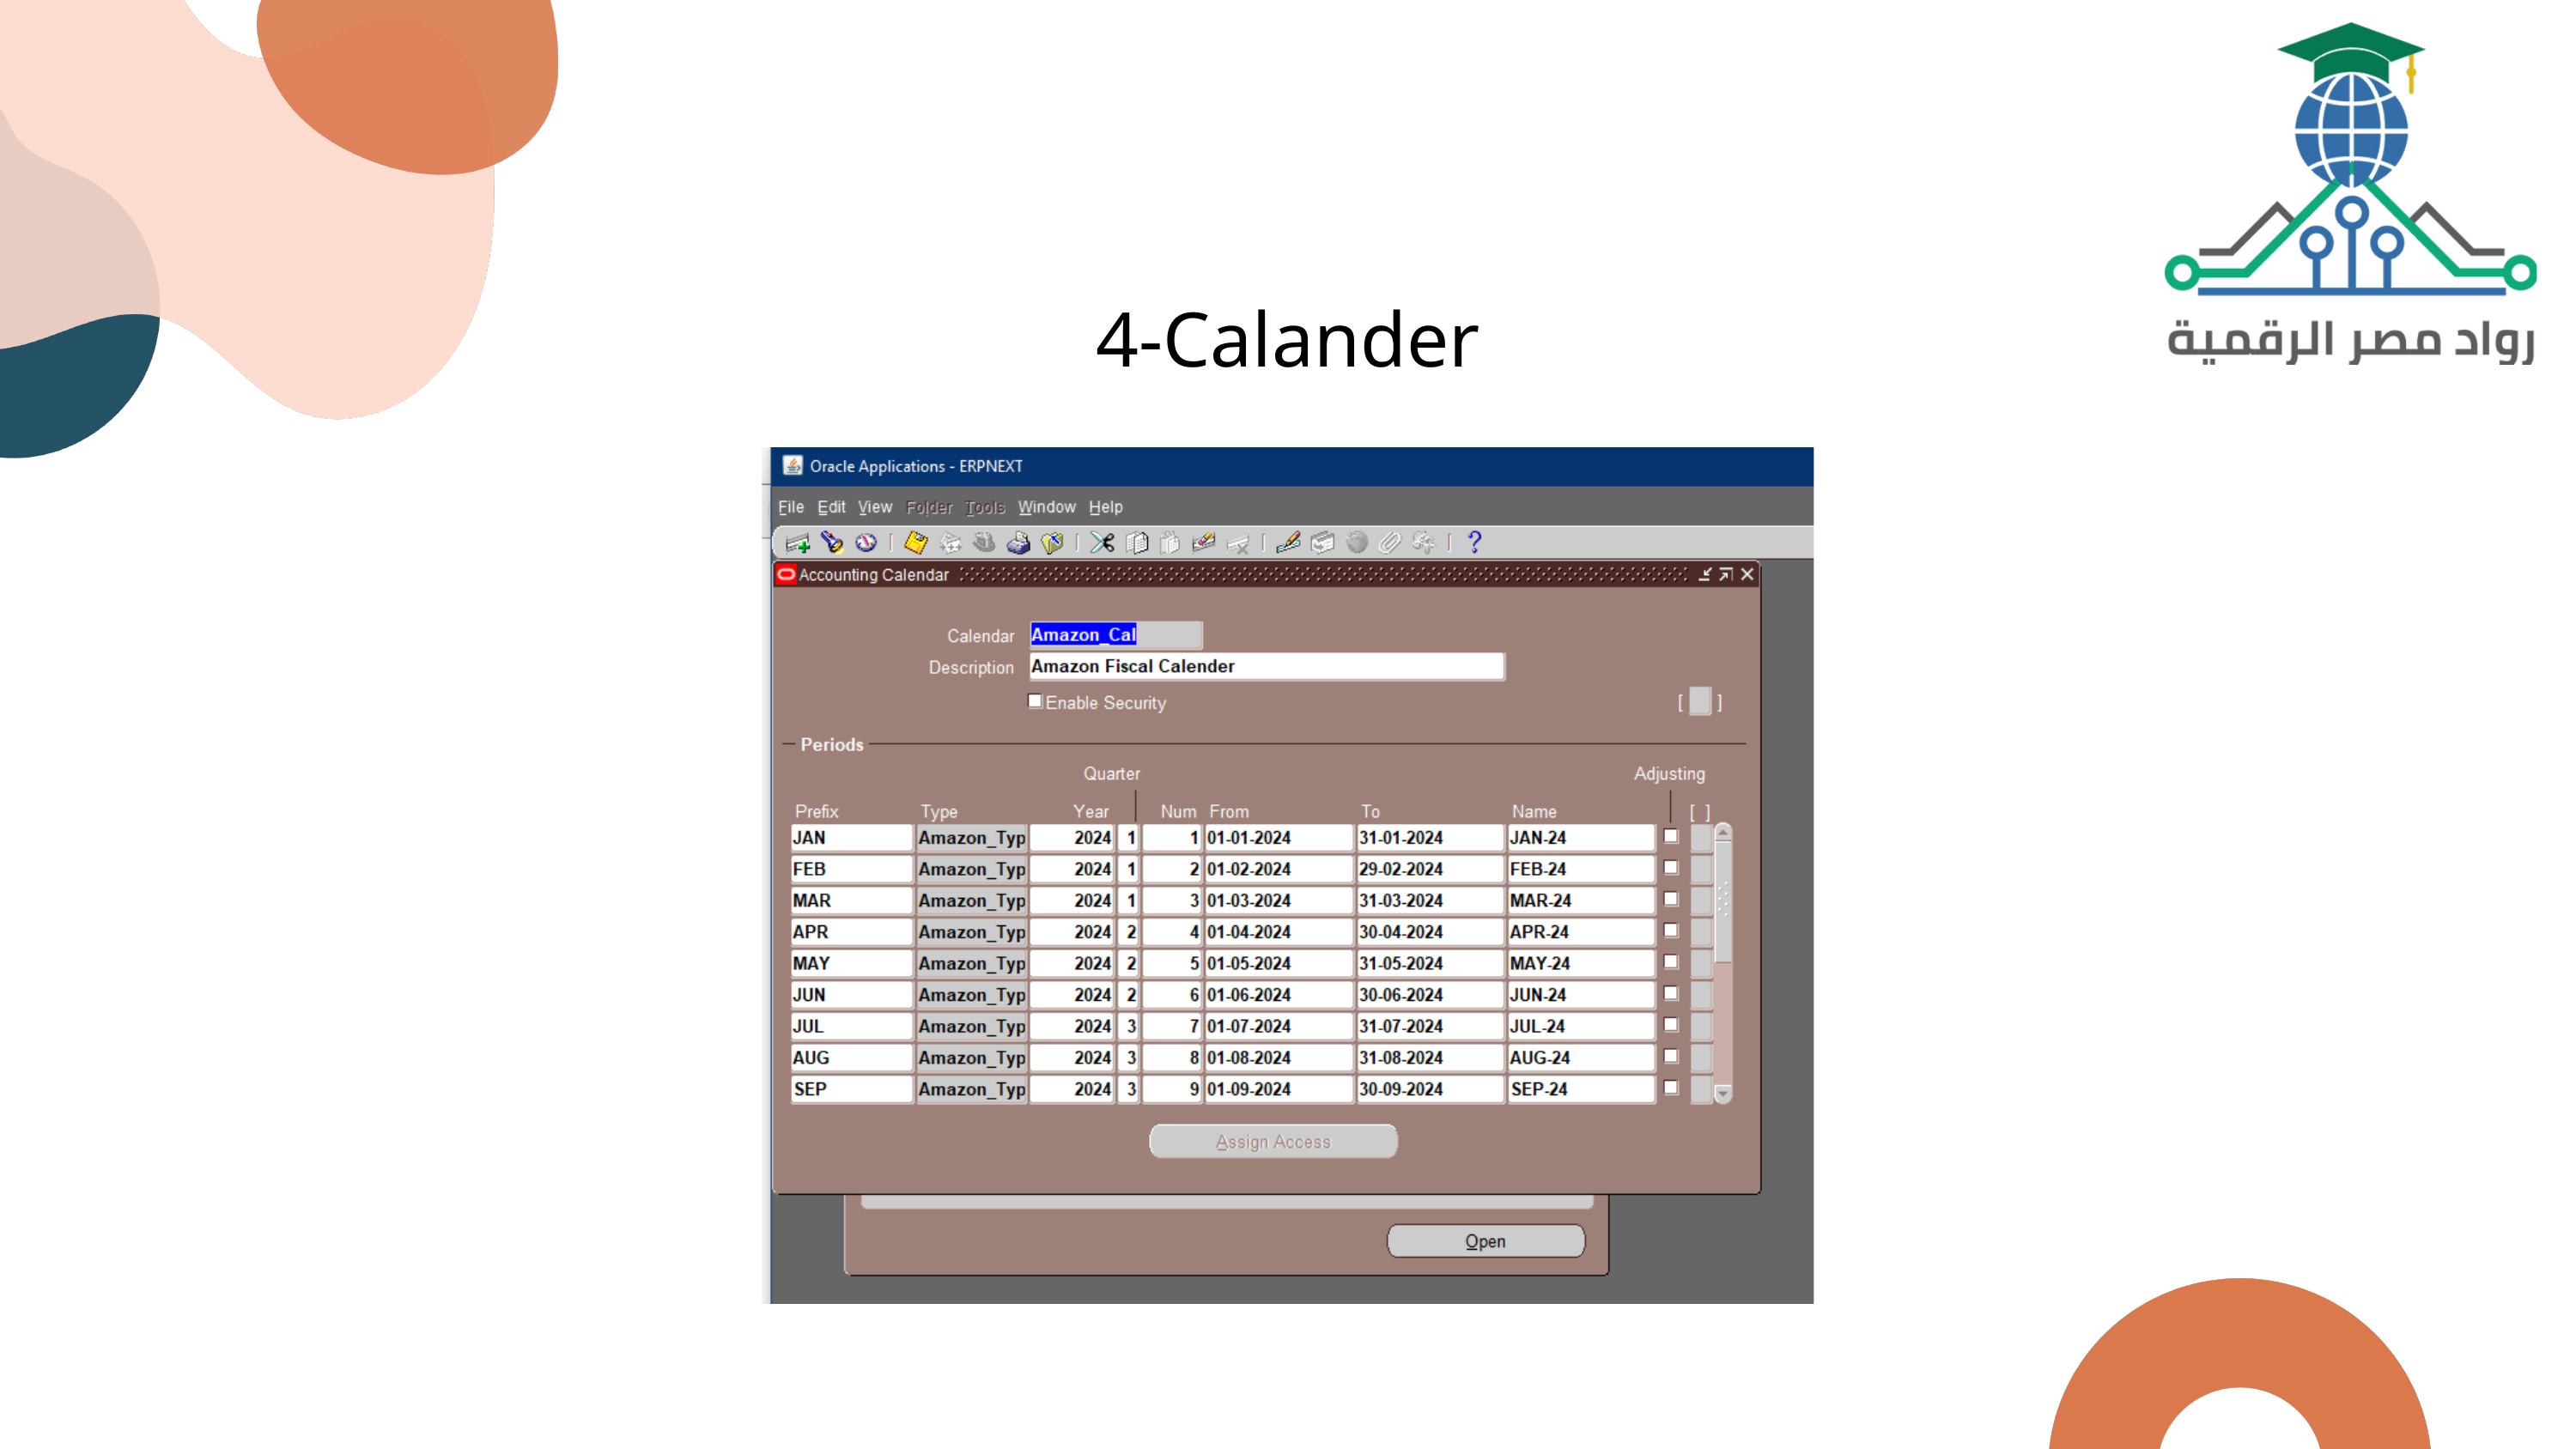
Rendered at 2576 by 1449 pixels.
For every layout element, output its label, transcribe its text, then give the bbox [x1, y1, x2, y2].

text_box [0, 0, 560, 464]
text_box [762, 447, 1814, 1304]
text_box 4-Calander [762, 276, 1814, 383]
text_box [2048, 1278, 2432, 1449]
text_box [2165, 22, 2537, 365]
